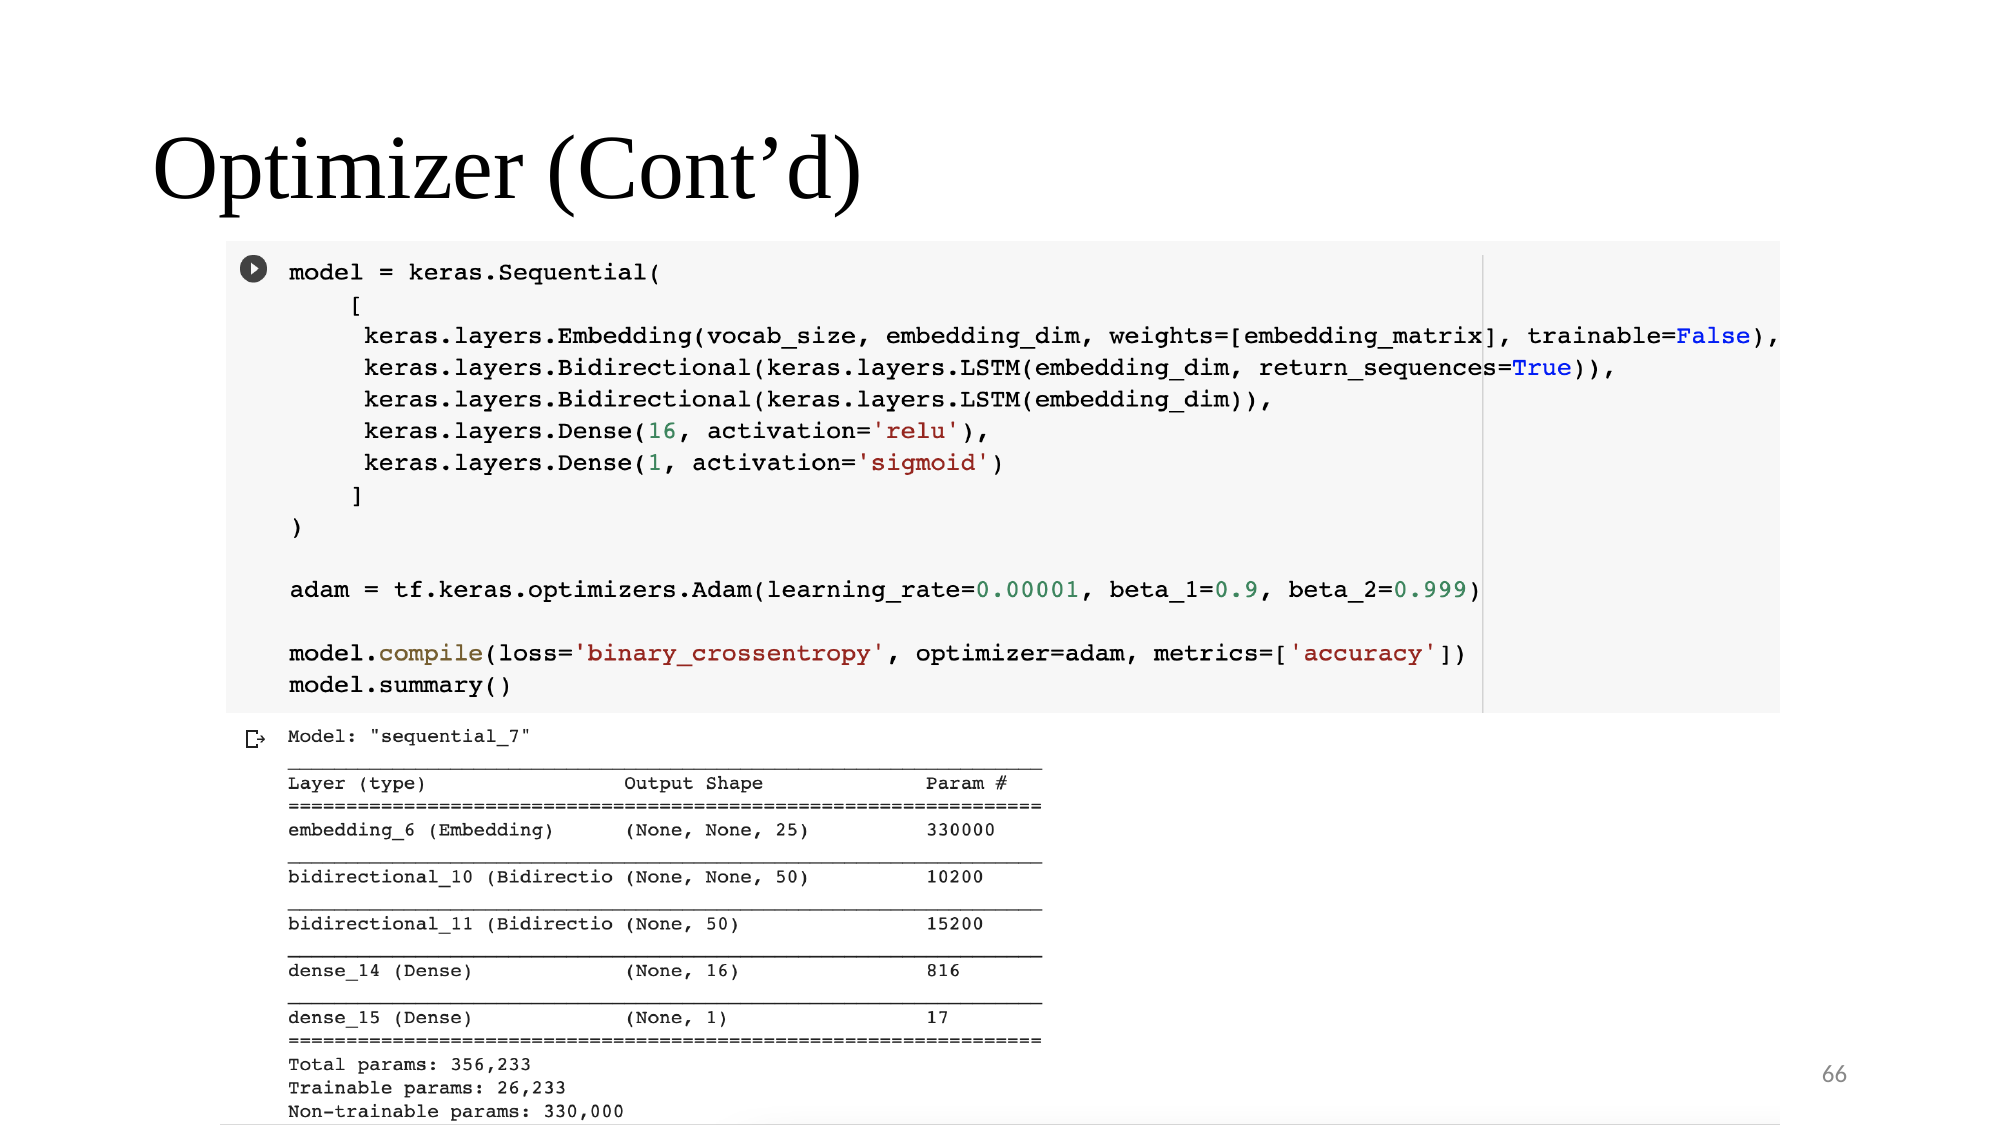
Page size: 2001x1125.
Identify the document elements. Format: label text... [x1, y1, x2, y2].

slide_number 66 [1785, 1042, 1863, 1103]
picture [220, 230, 1780, 1125]
title Optimizer (Cont’d) [137, 59, 1863, 278]
